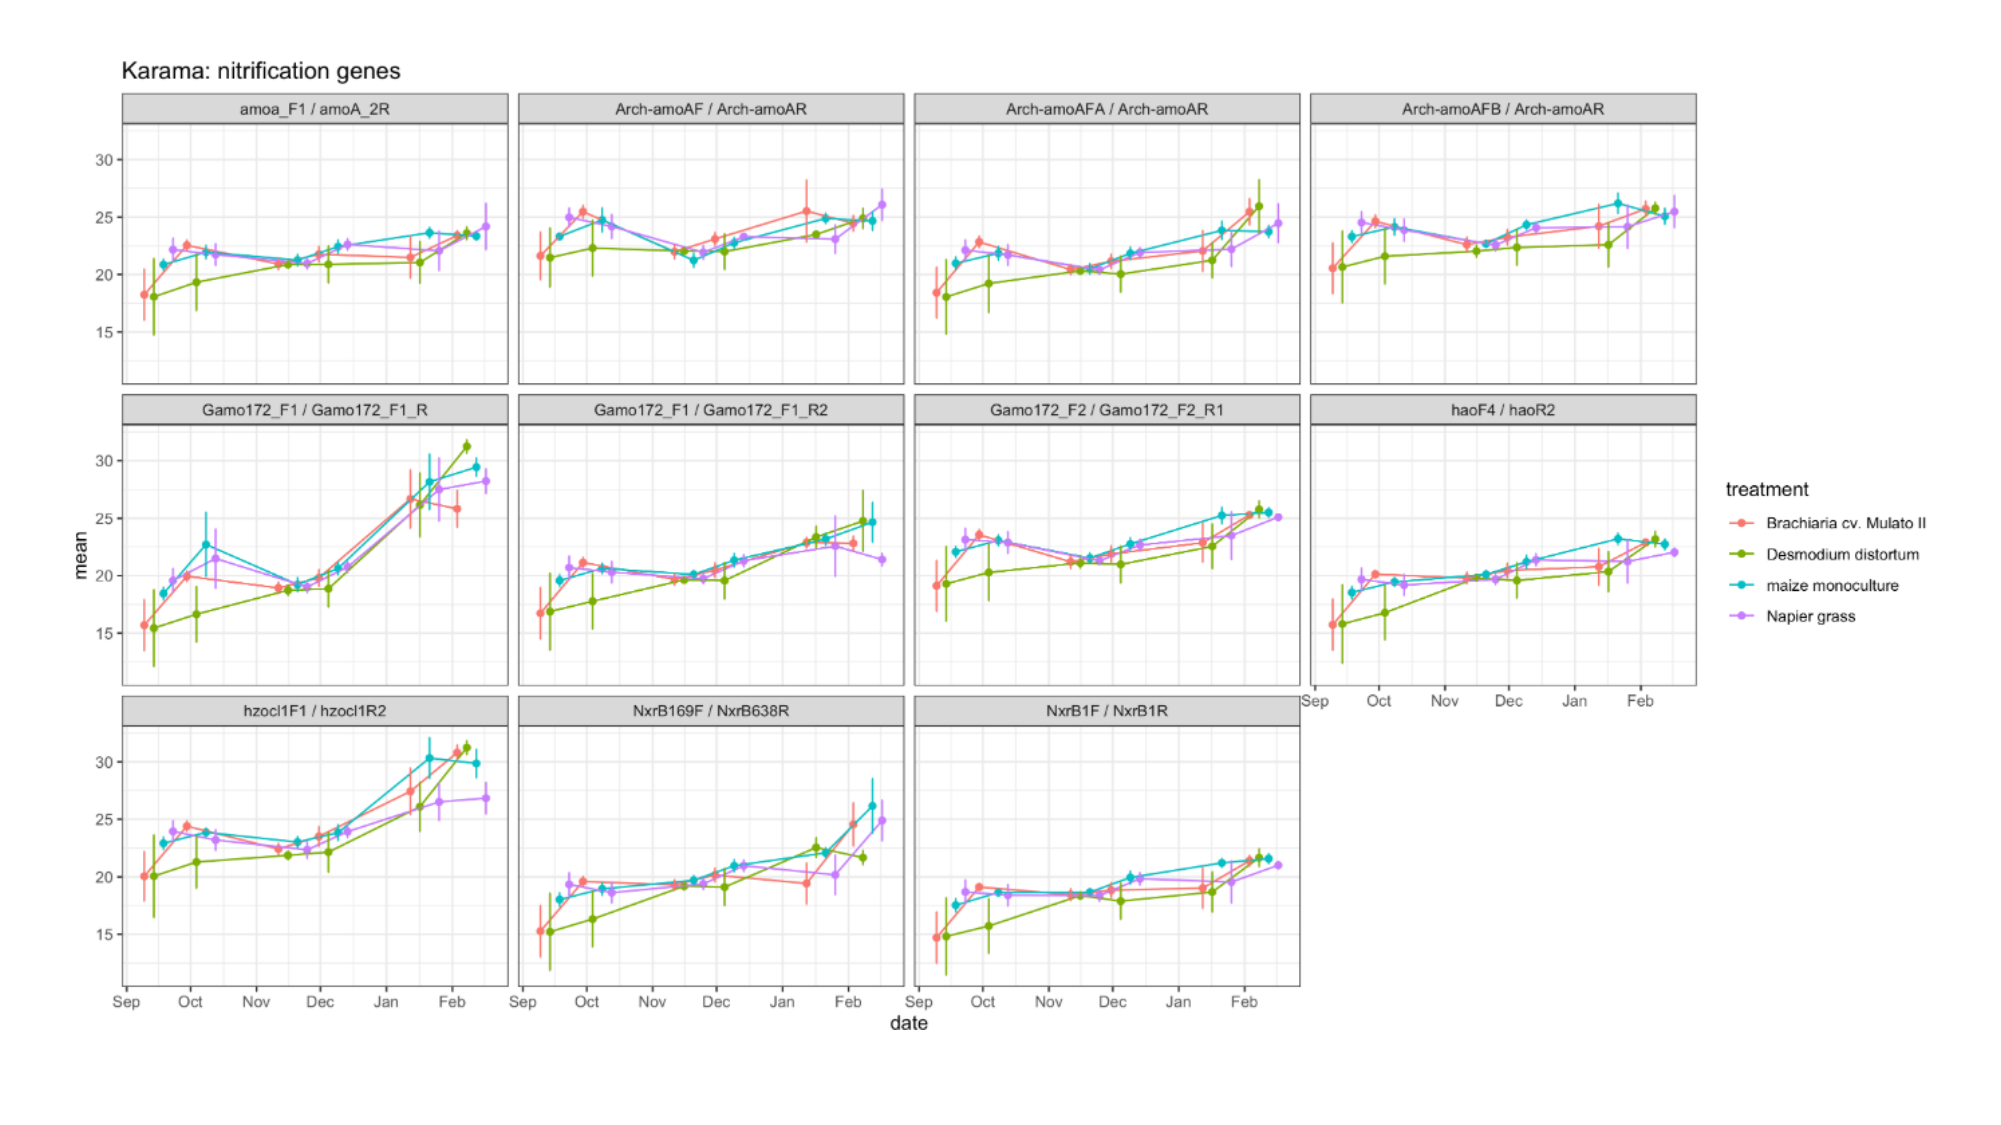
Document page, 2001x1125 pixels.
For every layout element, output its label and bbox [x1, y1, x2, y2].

picture [71, 56, 1929, 1030]
